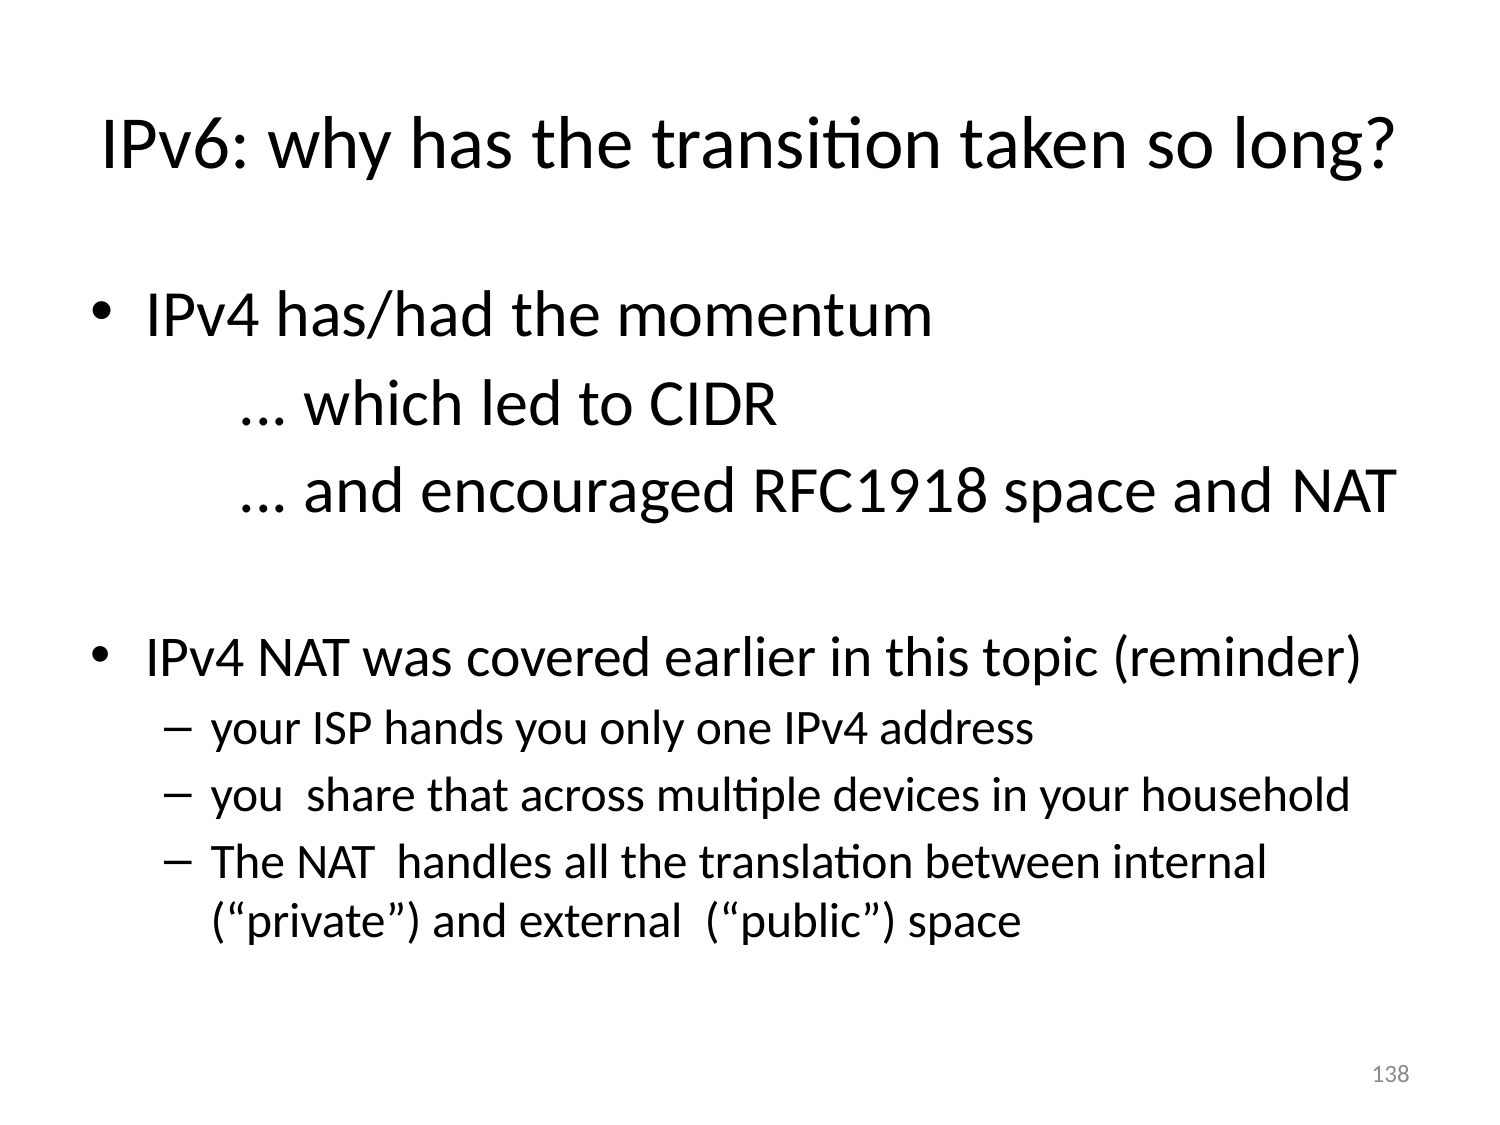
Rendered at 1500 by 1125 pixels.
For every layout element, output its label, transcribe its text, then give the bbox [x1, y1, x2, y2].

list IPv4 has/had the momentum ... which led to CIDR ... and encouraged RFC1918 space and NAT IPv4 NAT was covered earlier in this topic (reminder) your ISP hands you only one IPv4 address you share that across multiple devices in your household The NAT handles all the translation between internal (“private”) and external (“public”) space [75, 262, 1425, 1043]
slide_number 138 [1074, 1042, 1425, 1103]
title IPv6: why has the transition taken so long? [75, 45, 1425, 233]
